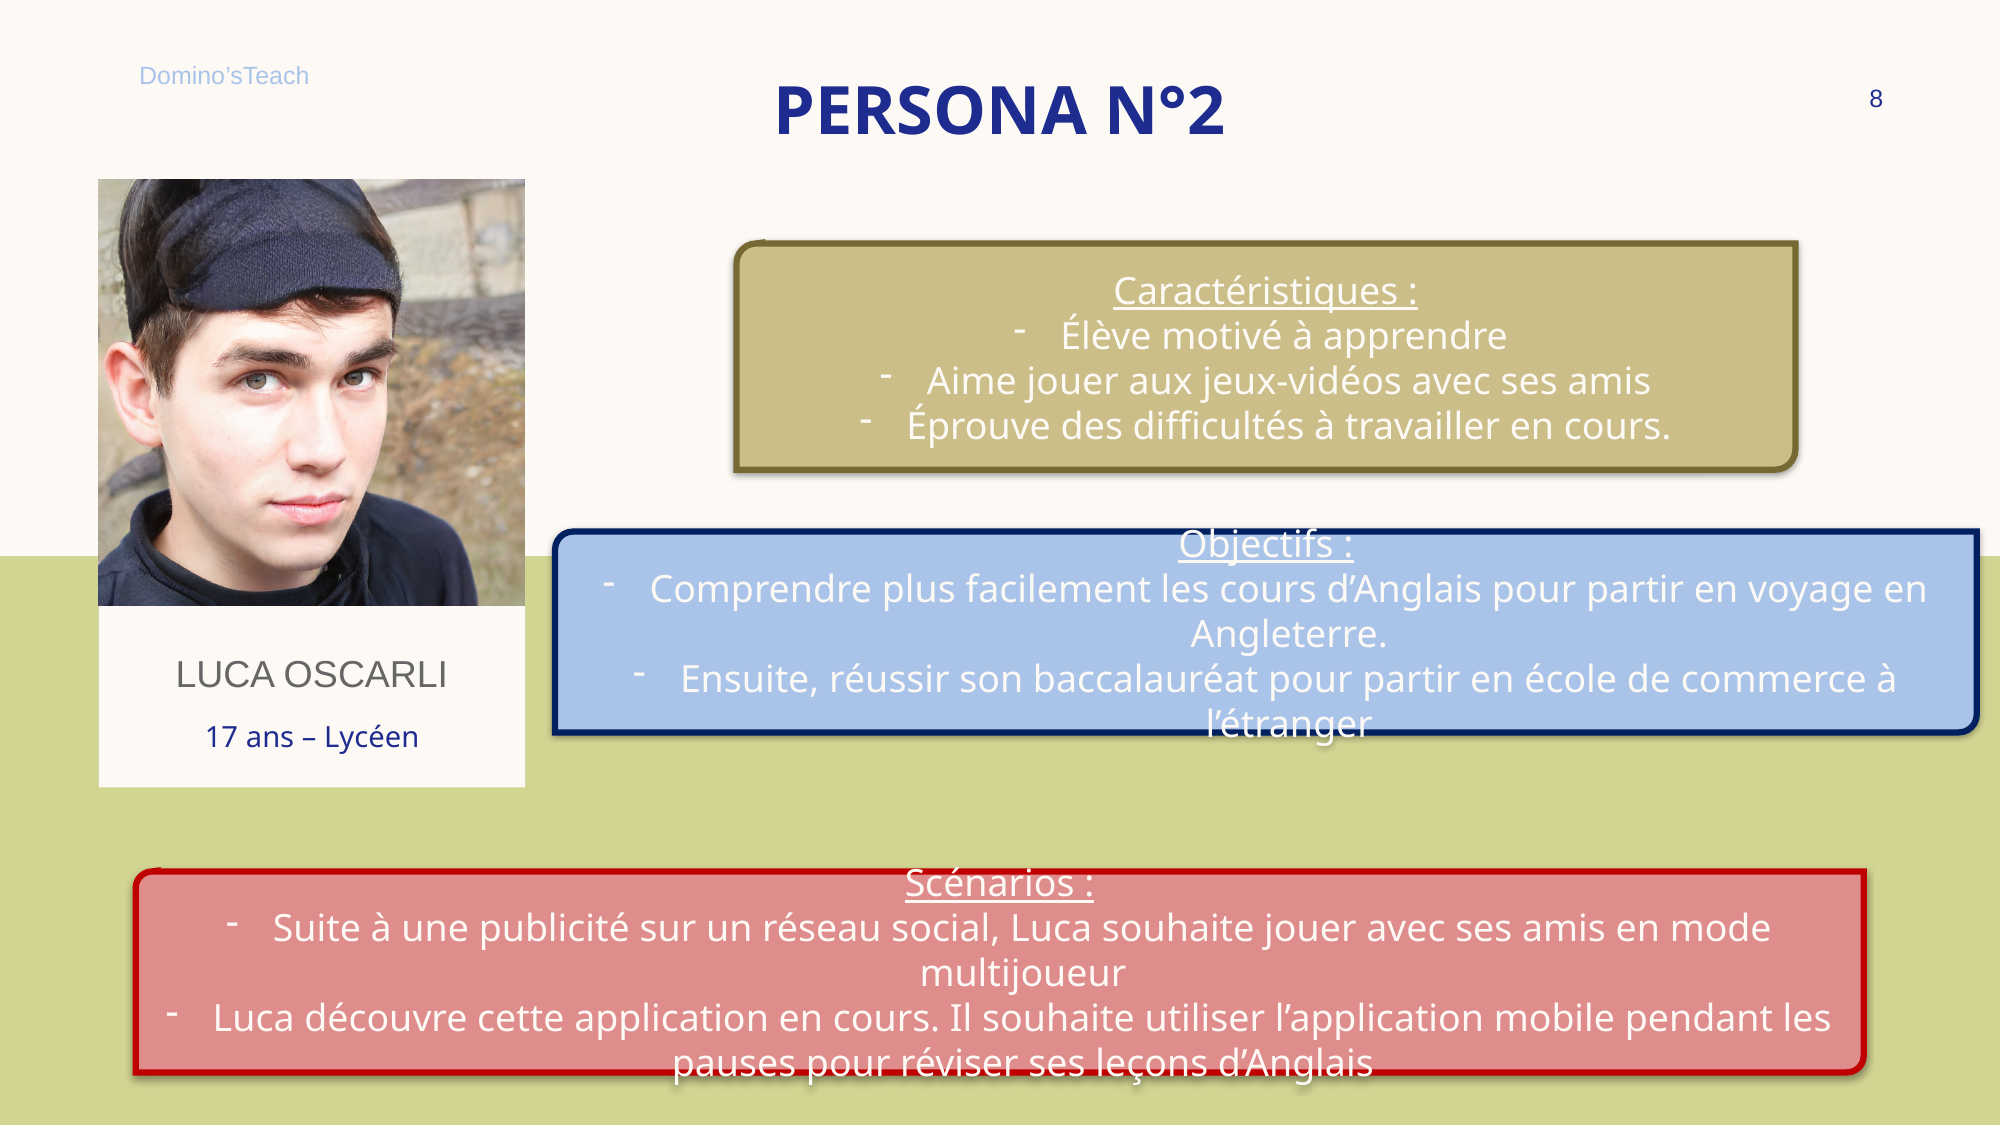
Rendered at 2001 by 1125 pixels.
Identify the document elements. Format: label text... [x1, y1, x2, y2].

text_box Objectifs : Comprendre plus facilement les cours d’Anglais pour partir en voyage en Angleterre. Ensuite, réussir son baccalauréat pour partir en école de commerce à l’étranger [551, 528, 1980, 736]
text_box <numéro> [1795, 75, 1958, 120]
text_box Luca oscarLI [98, 613, 526, 788]
picture [98, 179, 526, 606]
text_box 17 ans – Lycéen [124, 705, 500, 766]
text_box Domino’sTeach [124, 52, 650, 98]
text_box Caractéristiques : Élève motivé à apprendre Aime jouer aux jeux-vidéos avec ses amis Éprouve des difficultés à travailler en cours. [733, 239, 1799, 473]
text_box Scénarios : Suite à une publicité sur un réseau social, Luca souhaite jouer avec ses amis en mode multijoueur Luca découvre cette application en cours. Il souhaite utiliser l’application mobile pendant les pauses pour réviser ses leçons d’Anglais [132, 867, 1867, 1076]
text_box Persona n°2 [654, 60, 1345, 153]
